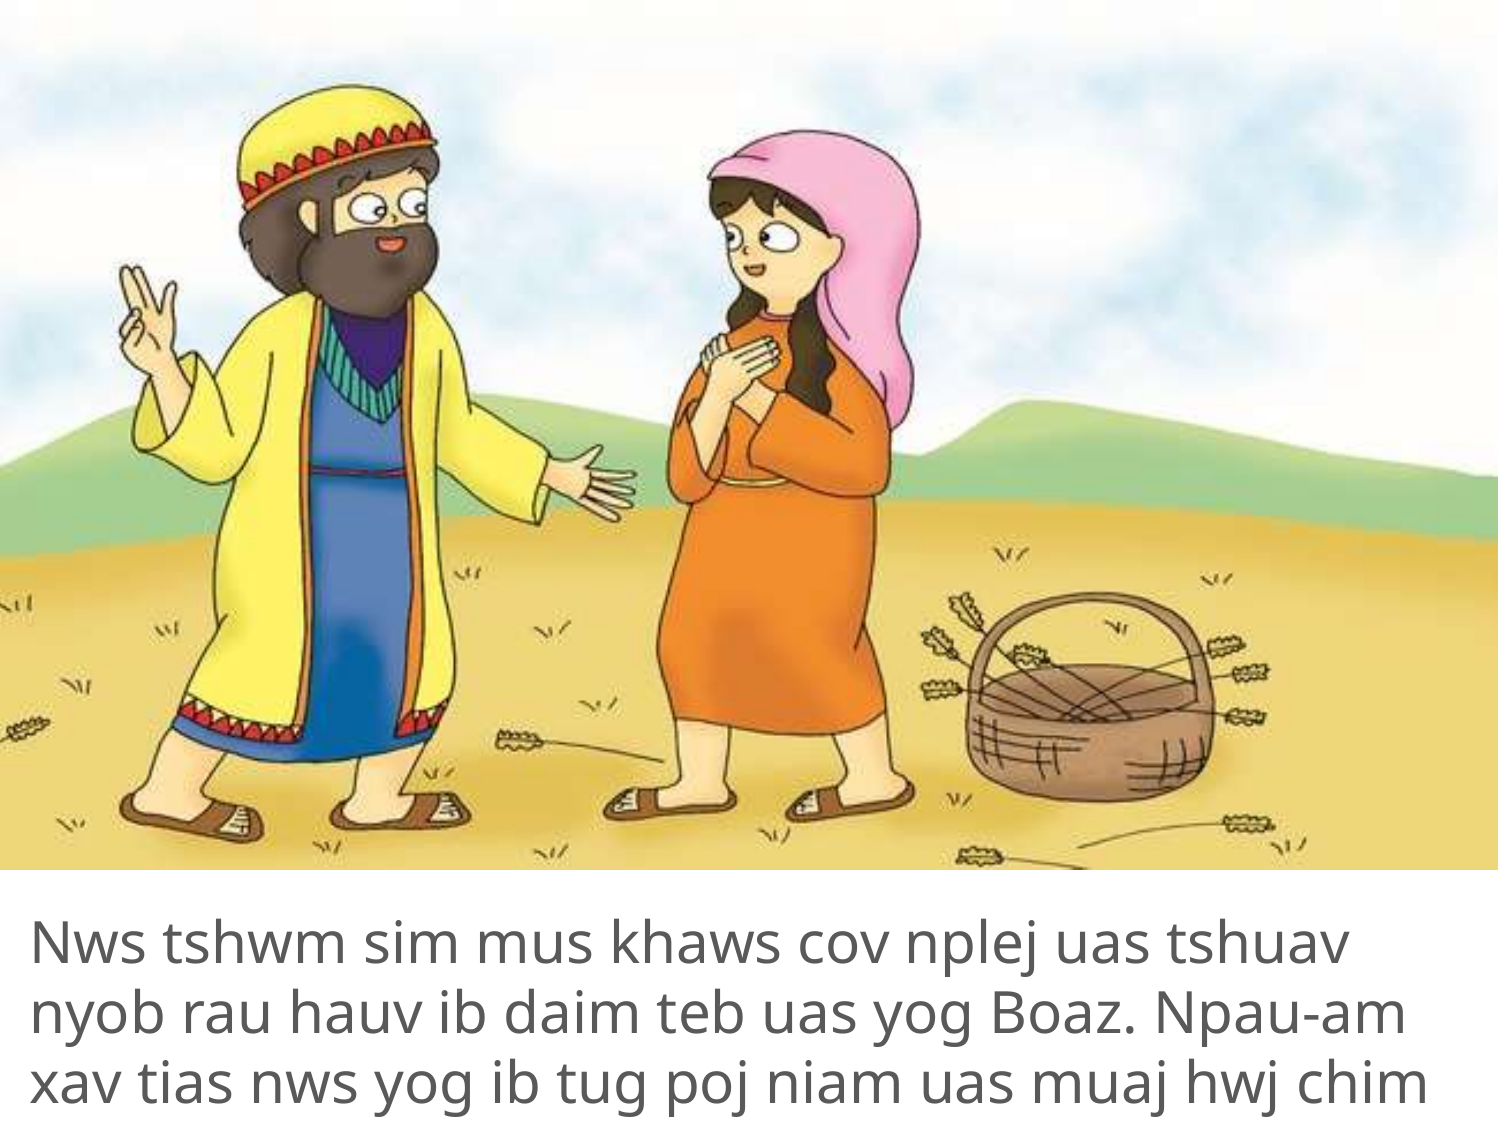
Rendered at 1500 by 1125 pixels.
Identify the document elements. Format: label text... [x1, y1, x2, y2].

text_box Nws tshwm sim mus khaws cov nplej uas tshuav nyob rau hauv ib daim teb uas yog Boaz. Npau-am xav tias nws yog ib tug poj niam uas muaj hwj chim thiab nws tau yuav Luv. [14, 897, 1500, 1125]
picture [0, 0, 1498, 870]
